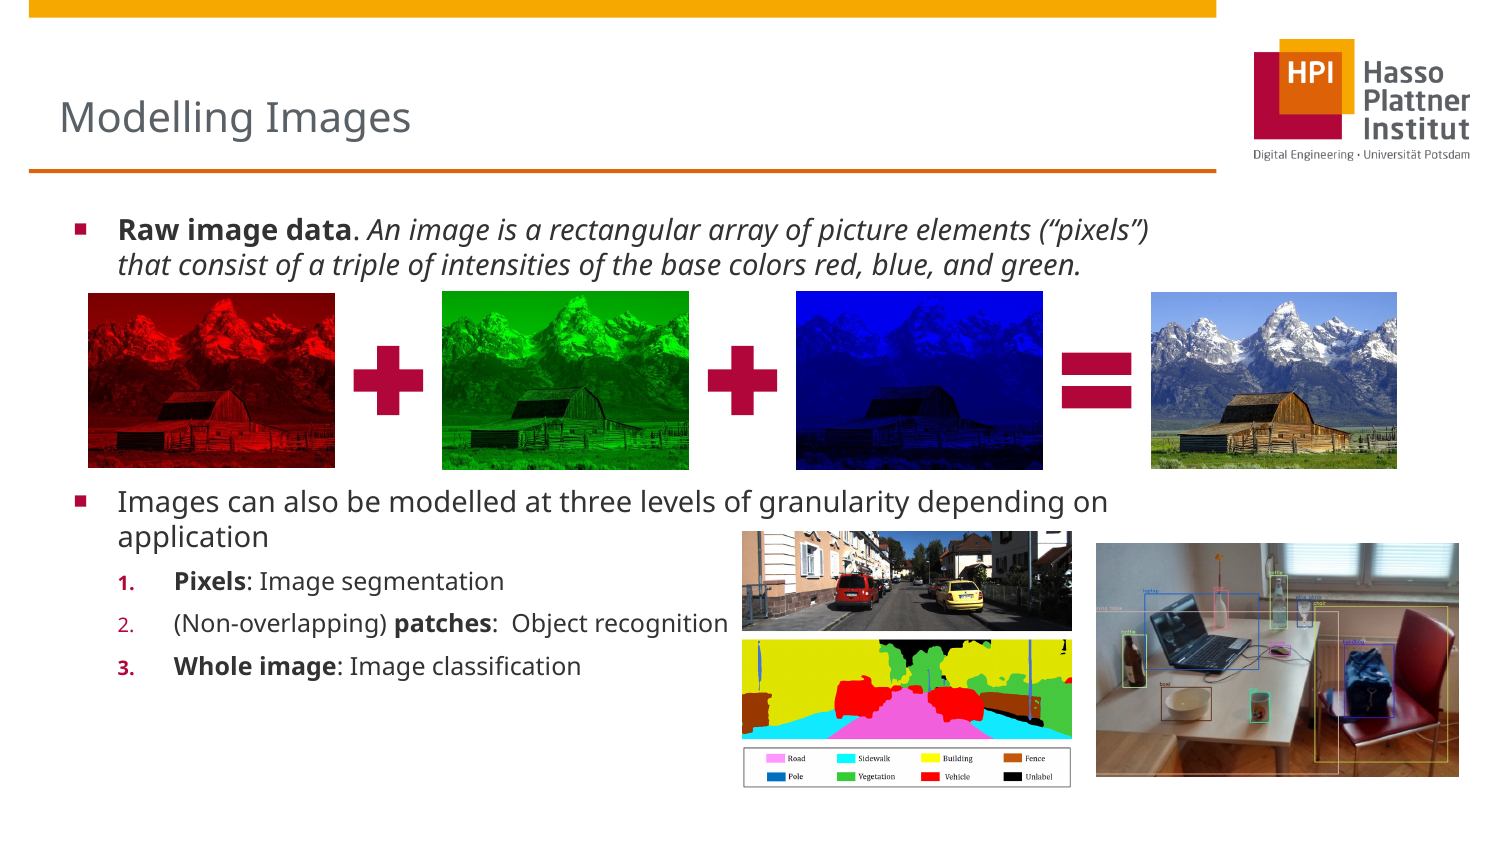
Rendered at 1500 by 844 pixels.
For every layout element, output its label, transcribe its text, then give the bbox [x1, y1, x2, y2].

text_box [352, 344, 425, 417]
picture [1096, 543, 1460, 777]
text_box [706, 344, 779, 417]
picture [442, 291, 689, 470]
picture [1254, 39, 1470, 161]
picture [742, 531, 1072, 789]
list Raw image data. An image is a rectangular array of picture elements (“pixels”) that consist of a triple of intensities of the base colors red, blue, and green. Images can also be modelled at three levels of granularity depending on application Pixels: Image segmentation (Non-overlapping) patches: Object recognition Whole image: Image classification [58, 203, 1187, 788]
picture [88, 293, 335, 469]
picture [1150, 291, 1397, 470]
title Modelling Images [58, 17, 1187, 170]
text_box [1060, 384, 1133, 410]
text_box [1060, 351, 1133, 377]
picture [796, 291, 1043, 470]
